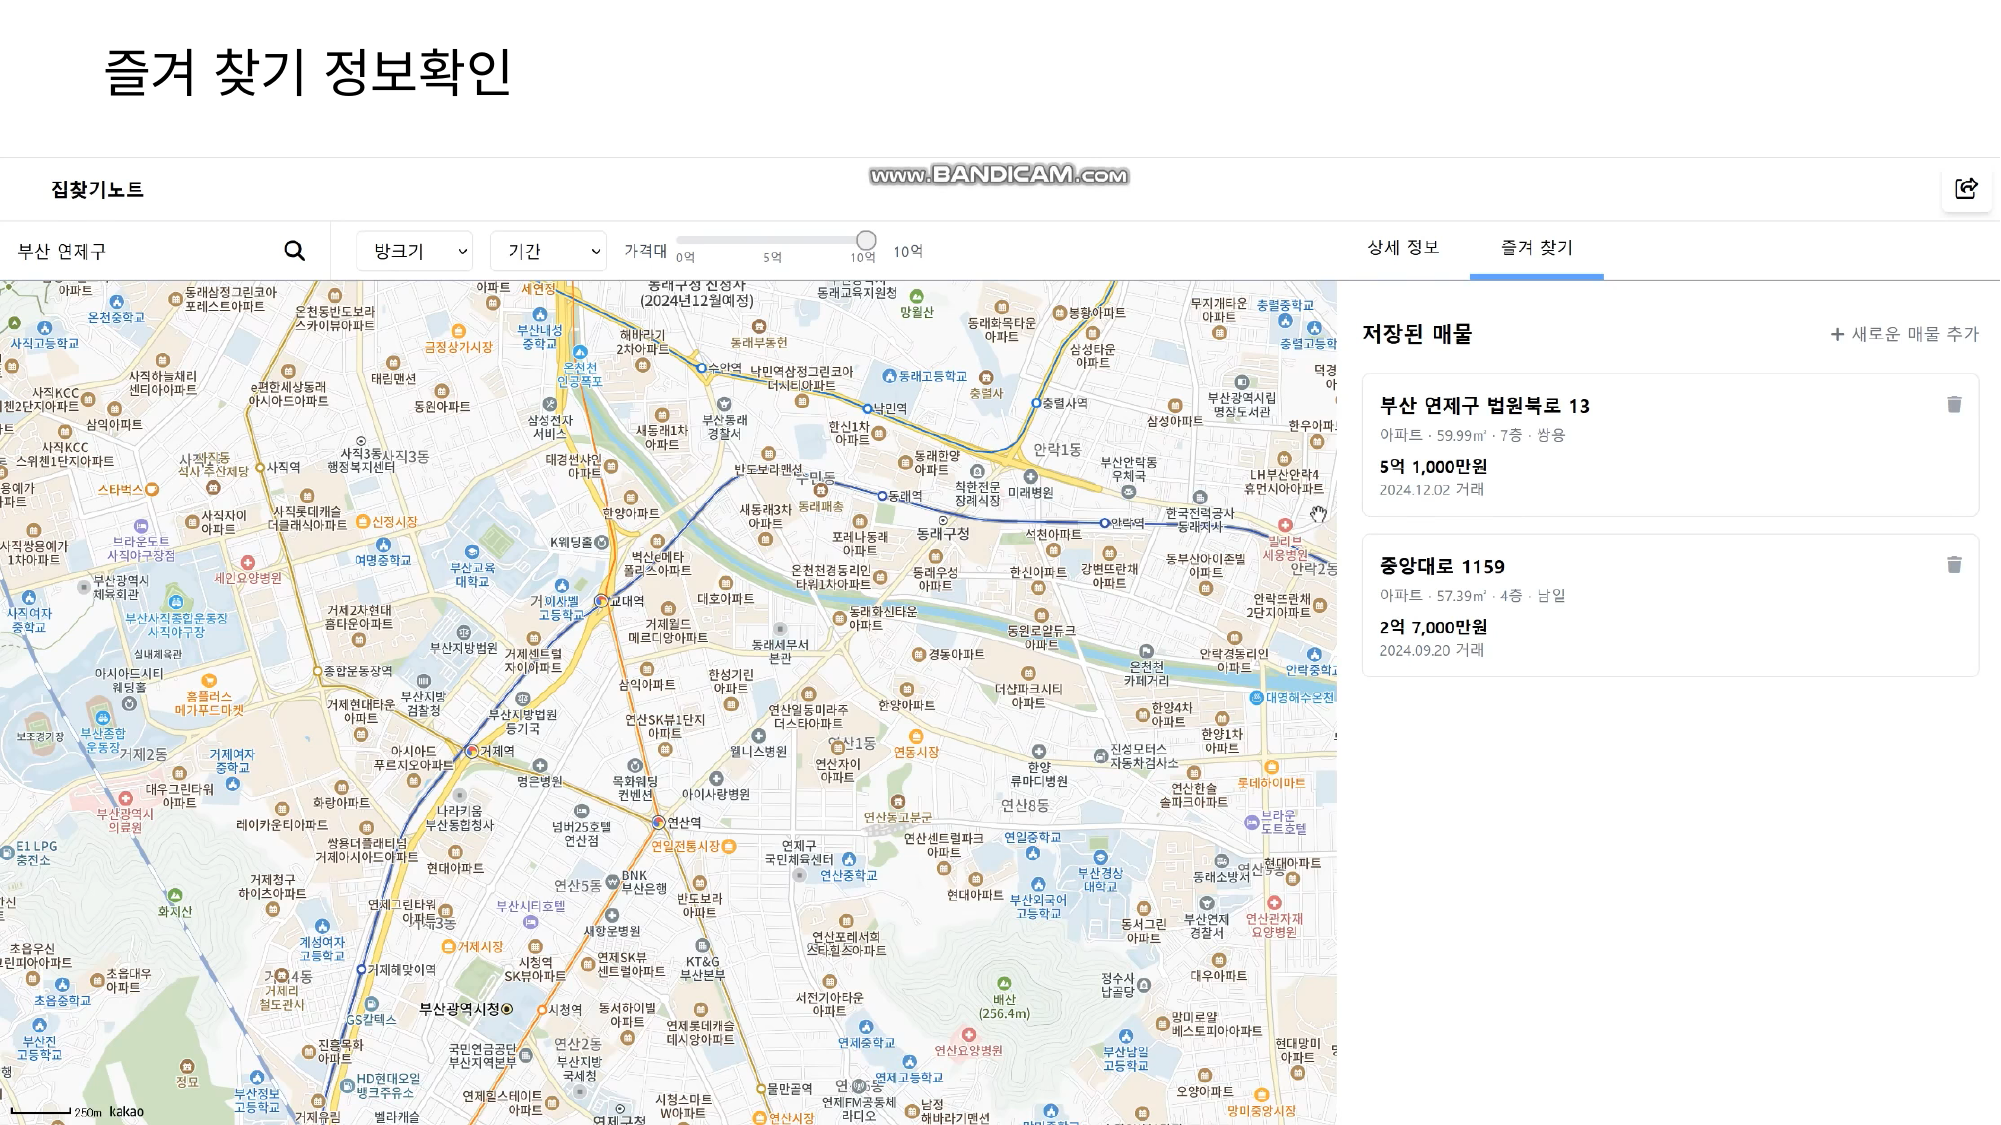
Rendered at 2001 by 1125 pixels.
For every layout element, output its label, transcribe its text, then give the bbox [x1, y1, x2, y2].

text_box 즐겨 찾기 정보확인 [88, 32, 530, 111]
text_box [0, 155, 2000, 1125]
